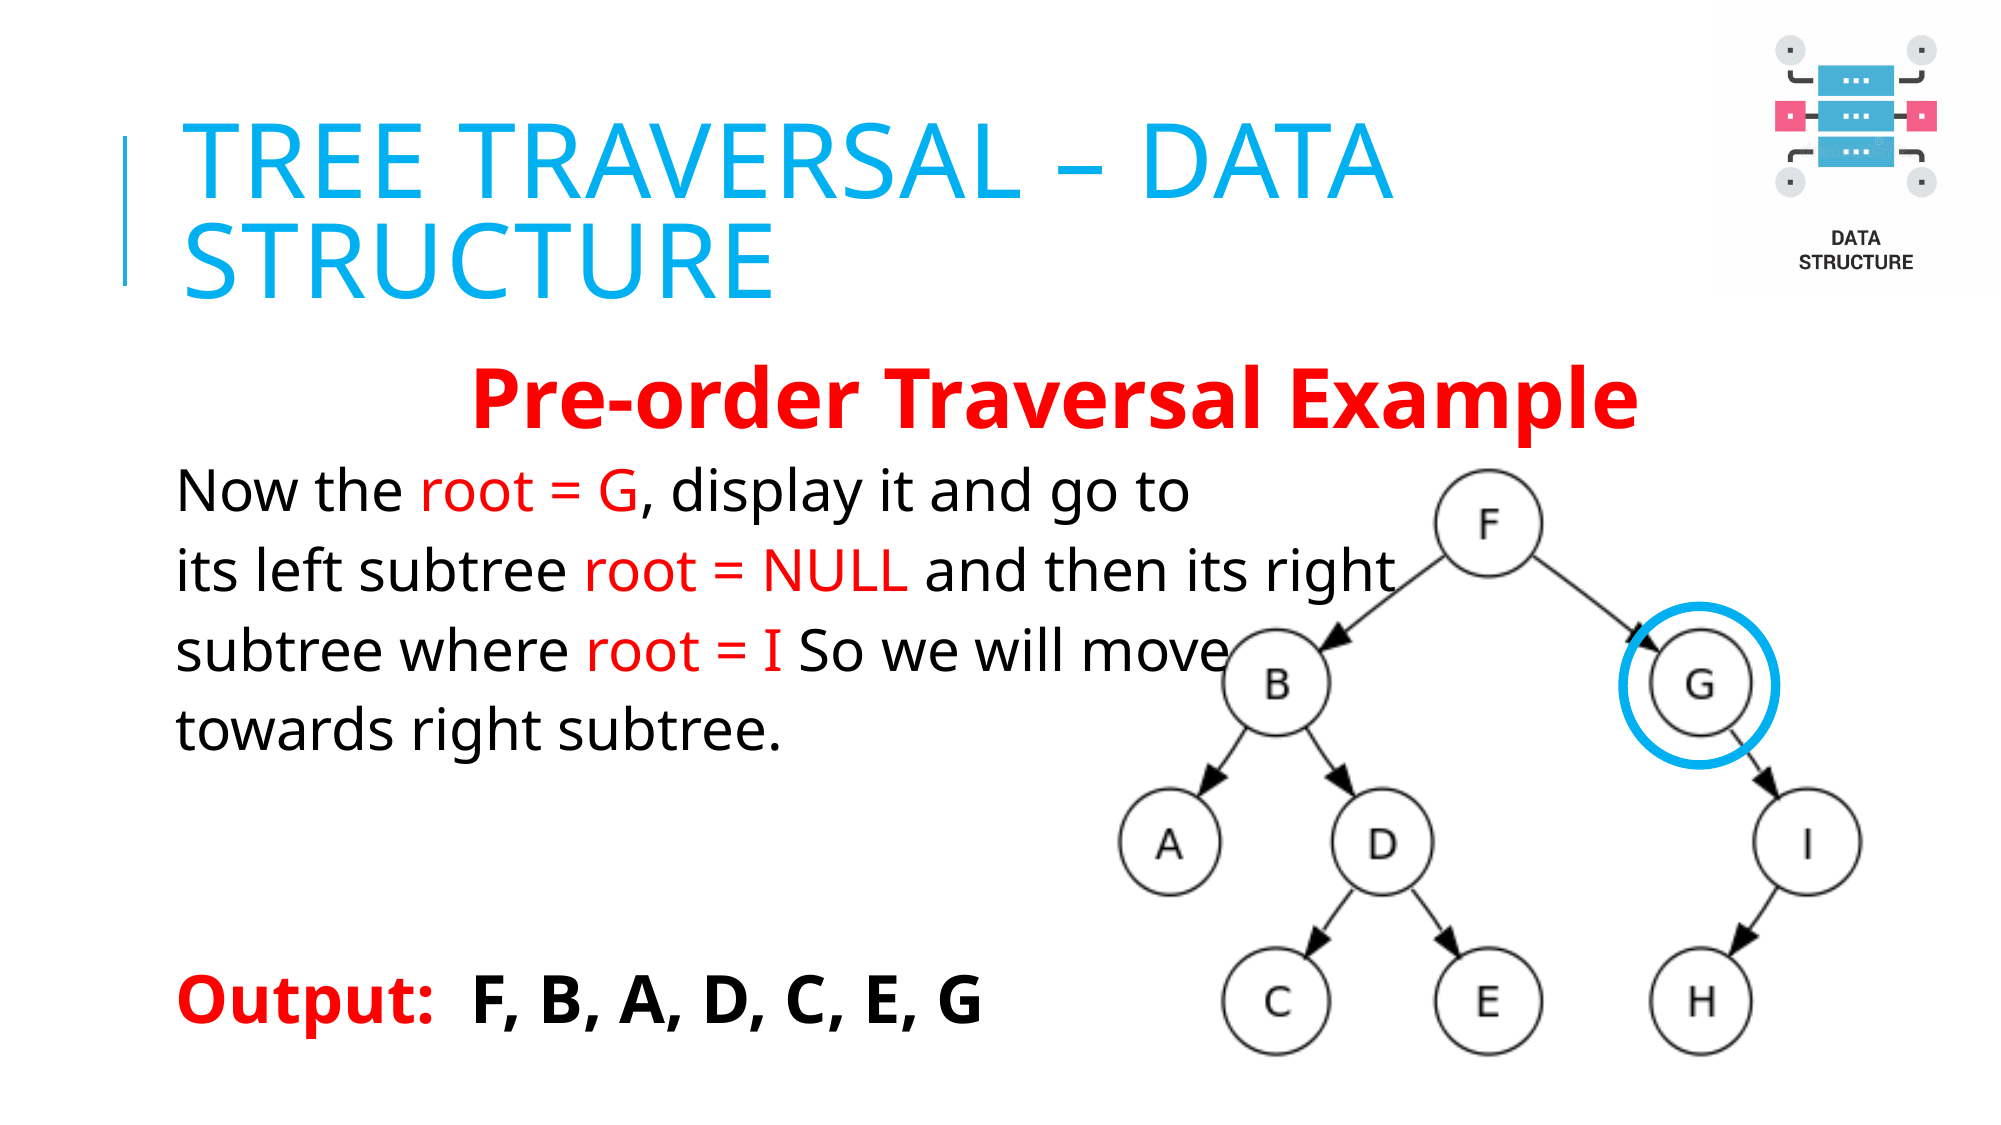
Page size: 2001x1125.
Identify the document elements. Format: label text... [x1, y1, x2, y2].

picture [1712, 2, 2000, 291]
list Pre-order Traversal Example Now the root = G, display it and go to its left subtree root = NULL and then its right subtree where root = I So we will move towards right subtree. Output: F, B, A, D, C, E, G [168, 297, 1943, 1084]
title Tree Traversal – DATA STRUCTURE [168, 96, 1763, 297]
text_box [975, 537, 1025, 588]
picture [1097, 453, 1880, 1077]
